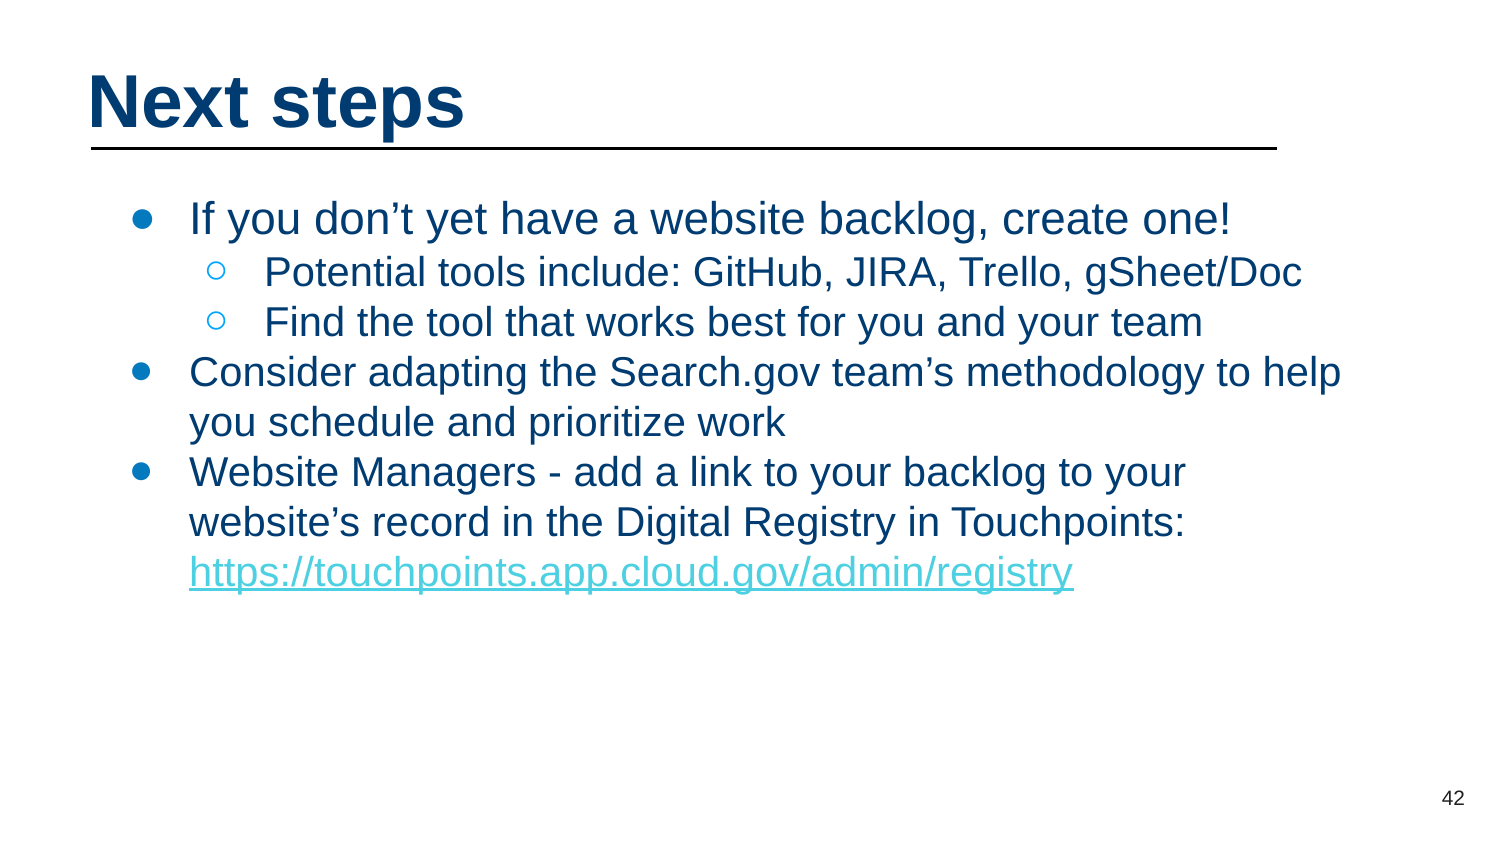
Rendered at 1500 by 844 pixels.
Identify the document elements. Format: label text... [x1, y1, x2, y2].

text_box If you don’t yet have a website backlog, create one! Potential tools include: GitHub, JIRA, Trello, gSheet/Doc Find the tool that works best for you and your team Consider adapting the Search.gov team’s methodology to help you schedule and prioritize work Website Managers - add a link to your backlog to your website’s record in the Digital Registry in Touchpoints: https://touchpoints.app.cloud.gov/admin/registry [99, 174, 1360, 610]
title Next steps [72, 12, 1390, 158]
slide_number 42 [1389, 764, 1480, 830]
